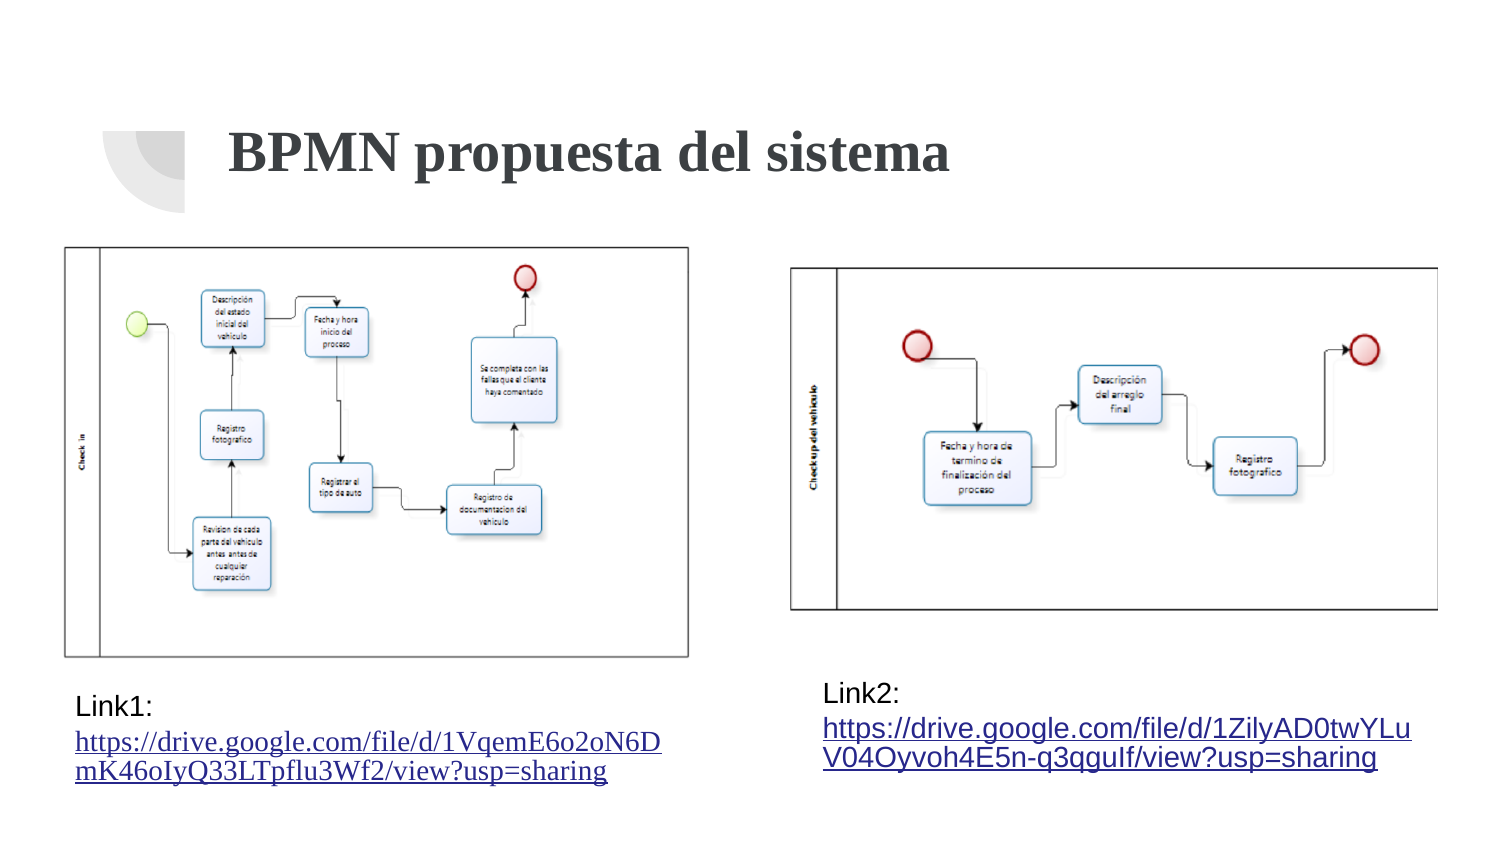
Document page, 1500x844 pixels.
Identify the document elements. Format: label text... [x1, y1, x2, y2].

picture [785, 261, 1438, 613]
title BPMN propuesta del sistema [213, 98, 1368, 263]
text_box Link1:https://drive.google.com/file/d/1VqemE6o2oN6DmK46oIyQ33LTpflu3Wf2/view?usp=sharing [60, 671, 693, 807]
picture [60, 243, 693, 660]
text_box [120, 644, 1292, 711]
text_box Link2:https://drive.google.com/file/d/1ZilyAD0twYLuV04Oyvoh4E5n-q3qguIf/view?usp=sharing [807, 659, 1440, 794]
